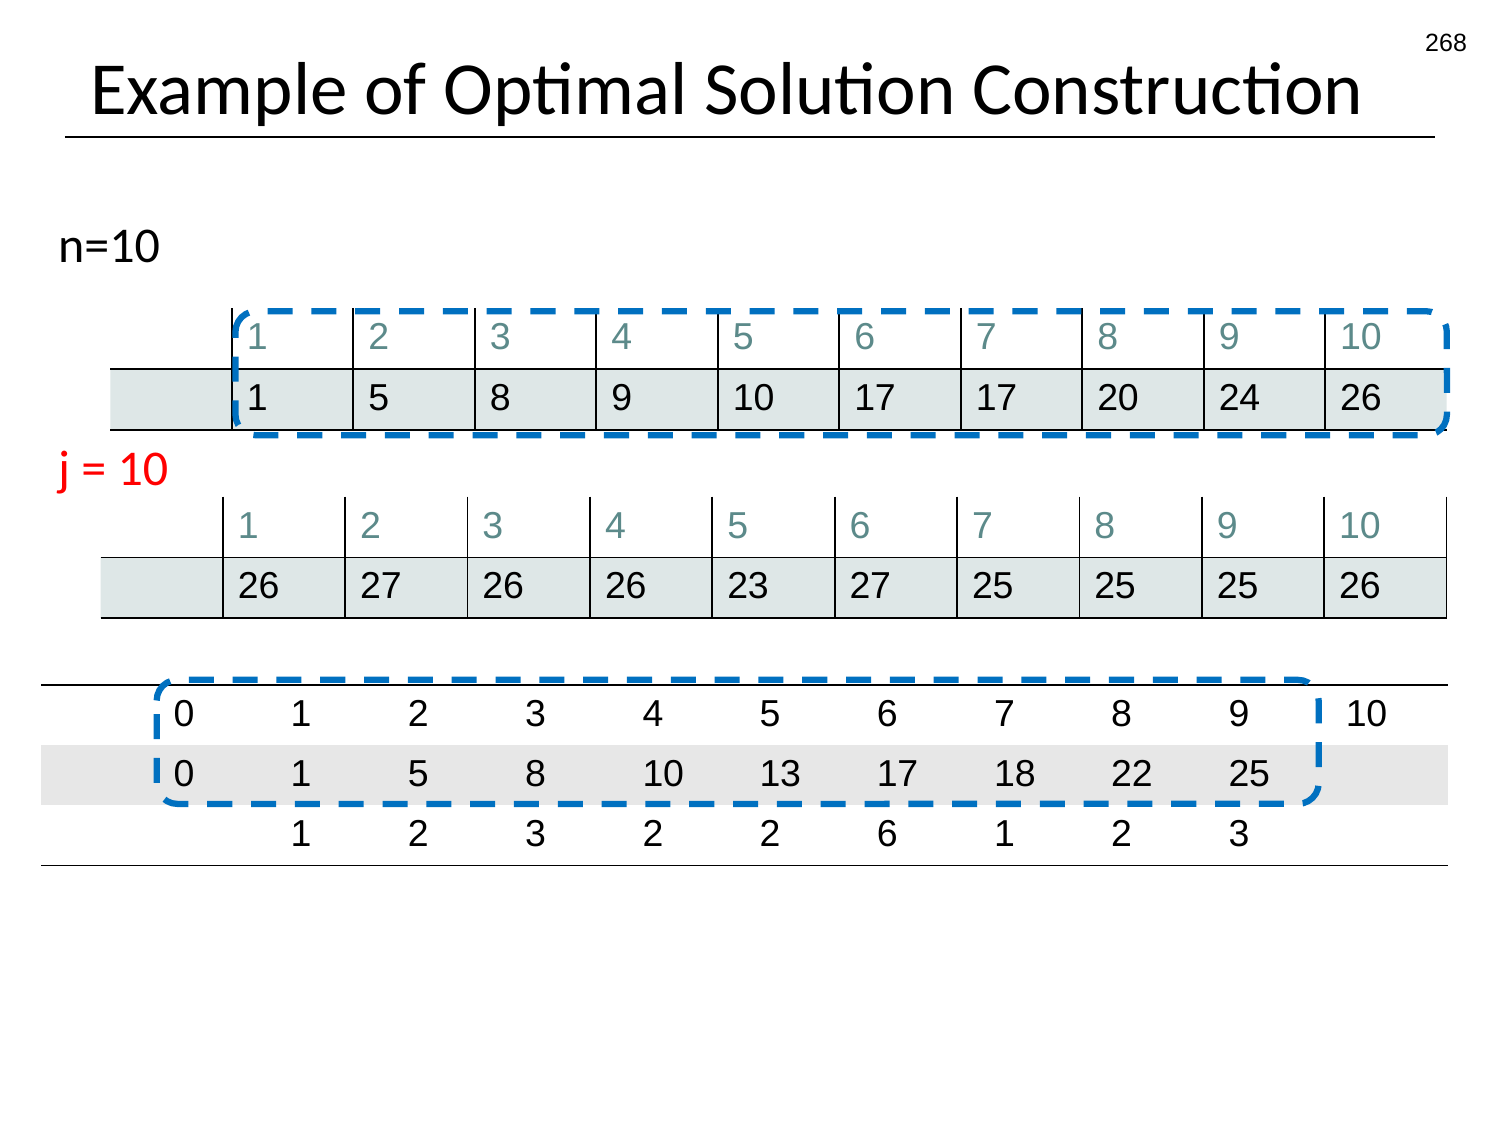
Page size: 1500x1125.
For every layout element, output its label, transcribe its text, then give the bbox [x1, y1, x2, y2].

text_box j = 10 [43, 427, 184, 503]
title Example of Optimal Solution Construction [75, 20, 1425, 138]
text_box [156, 679, 1319, 804]
text_box [235, 311, 1447, 436]
slide_number 268 [1131, 18, 1483, 62]
text_box n=10 [43, 205, 175, 280]
